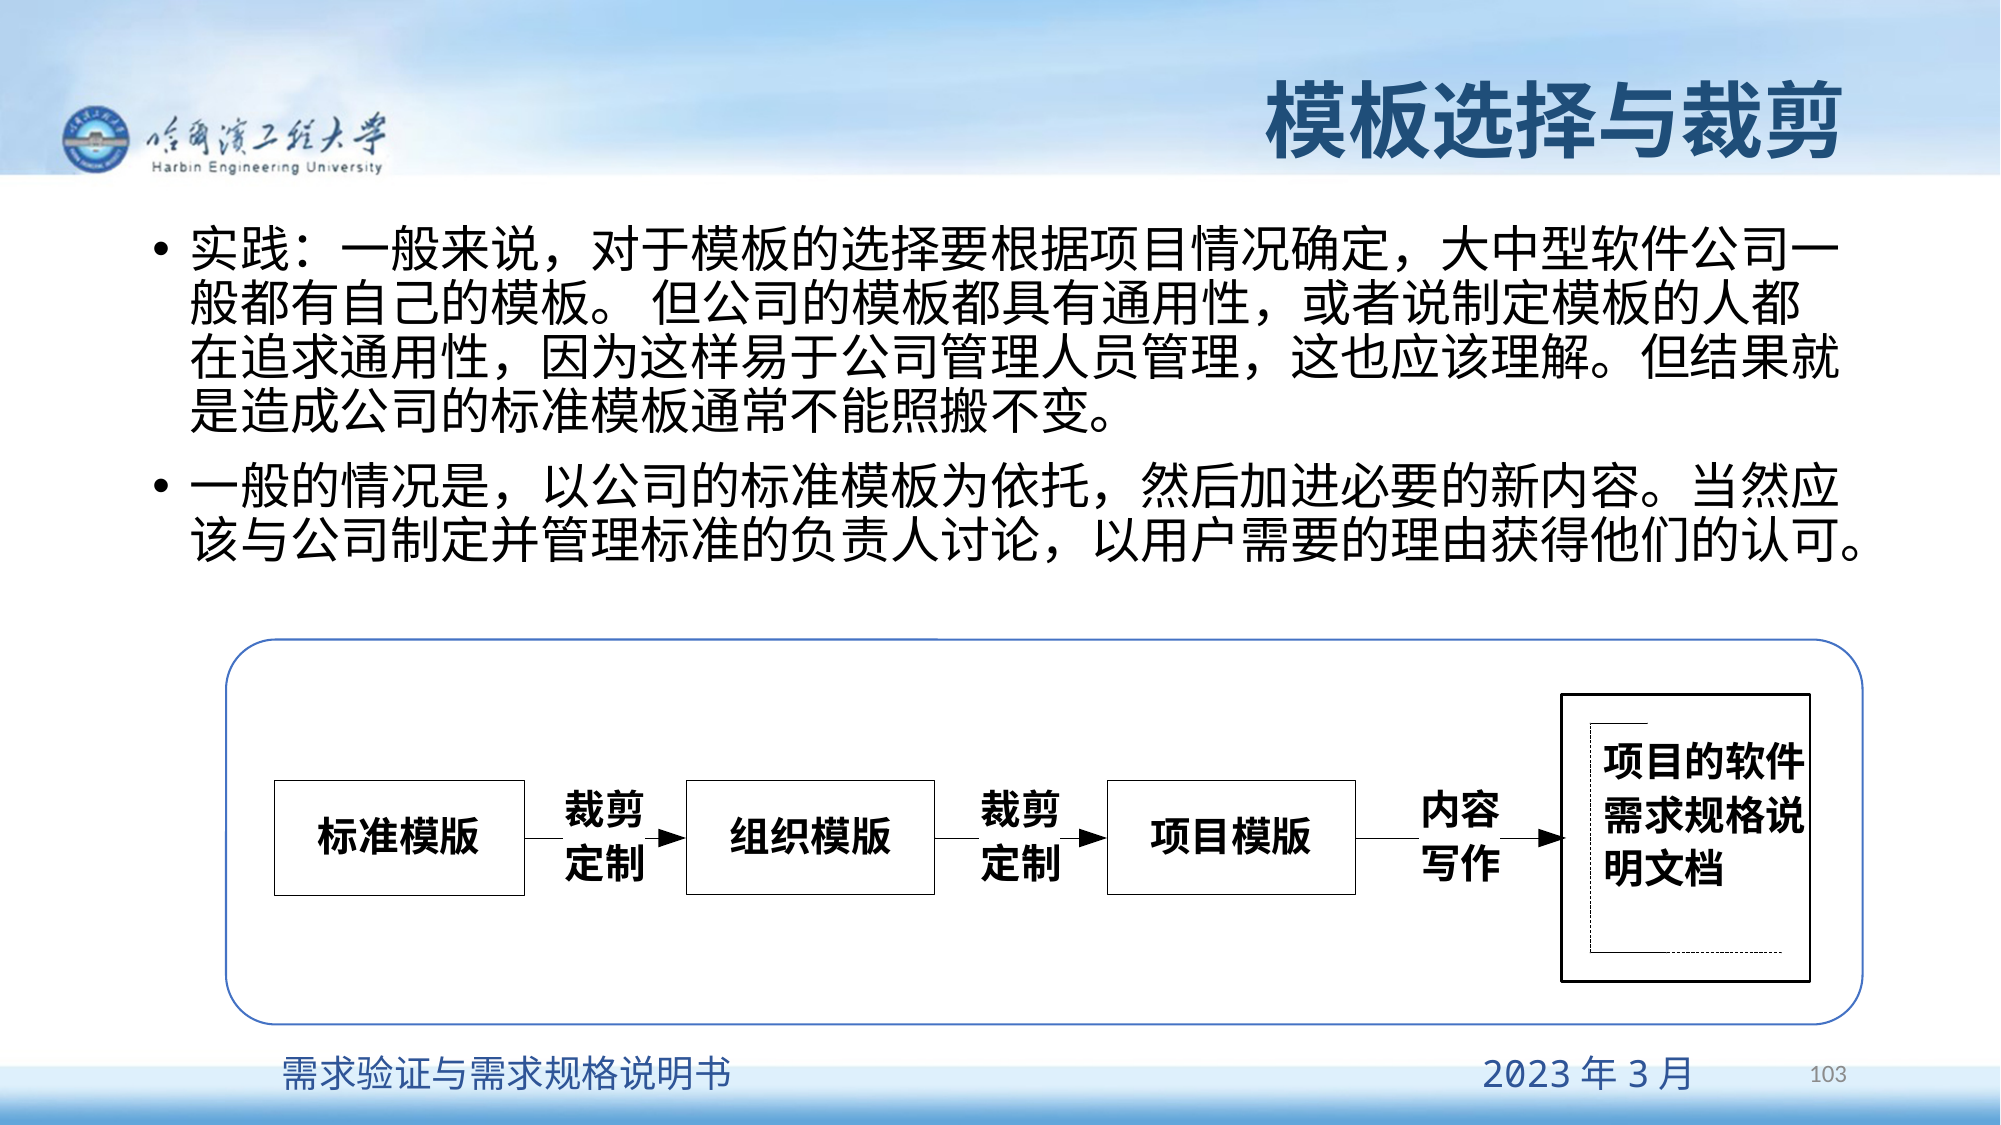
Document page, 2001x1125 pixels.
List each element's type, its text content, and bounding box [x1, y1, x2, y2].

list 实践：一般来说，对于模板的选择要根据项目情况确定，大中型软件公司一般都有自己的模板。 但公司的模板都具有通用性，或者说制定模板的人都在追求通用性，因为这样易于公司管理人员管理，这也应该理解。但结果就是造成公司的标准模板通常不能照搬不变。 一般的情况是，以公司的标准模板为依托，然后加进必要的新内容。当然应该与公司制定并管理标准的负责人讨论，以用户需要的理由获得他们的认可。 [137, 217, 1863, 1014]
picture [0, 0, 2001, 1125]
slide_number 103 [1412, 1042, 1863, 1103]
title 模板选择与裁剪 [137, 47, 1863, 203]
text_box [224, 638, 1864, 1026]
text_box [269, 689, 1816, 987]
